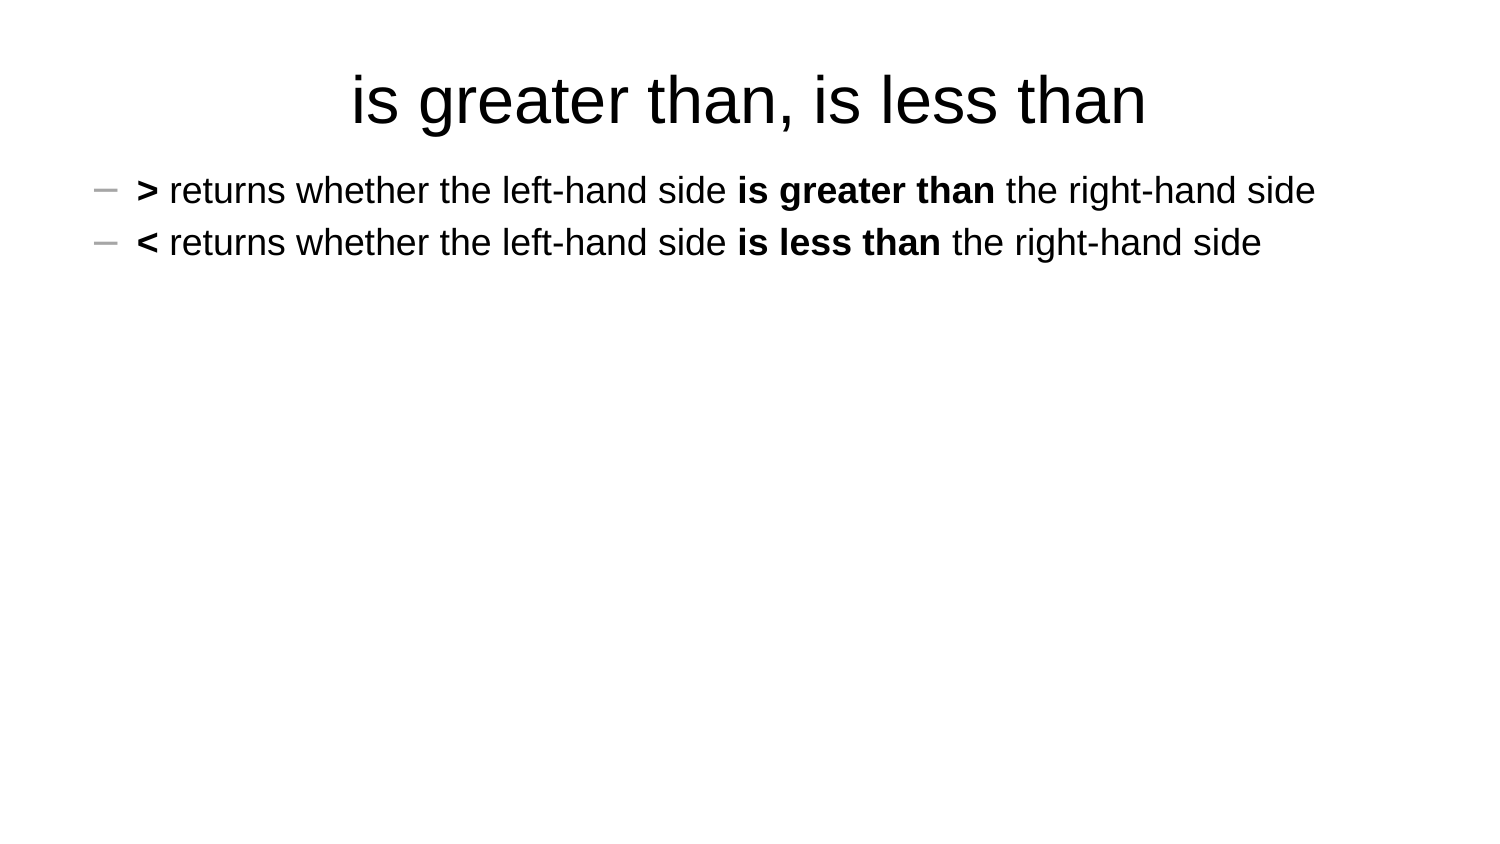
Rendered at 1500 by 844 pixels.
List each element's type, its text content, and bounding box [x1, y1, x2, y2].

title is greater than, is less than [75, 41, 1425, 152]
list > returns whether the left-hand side is greater than the right-hand side < returns whether the left-hand side is less than the right-hand side [75, 158, 1425, 828]
